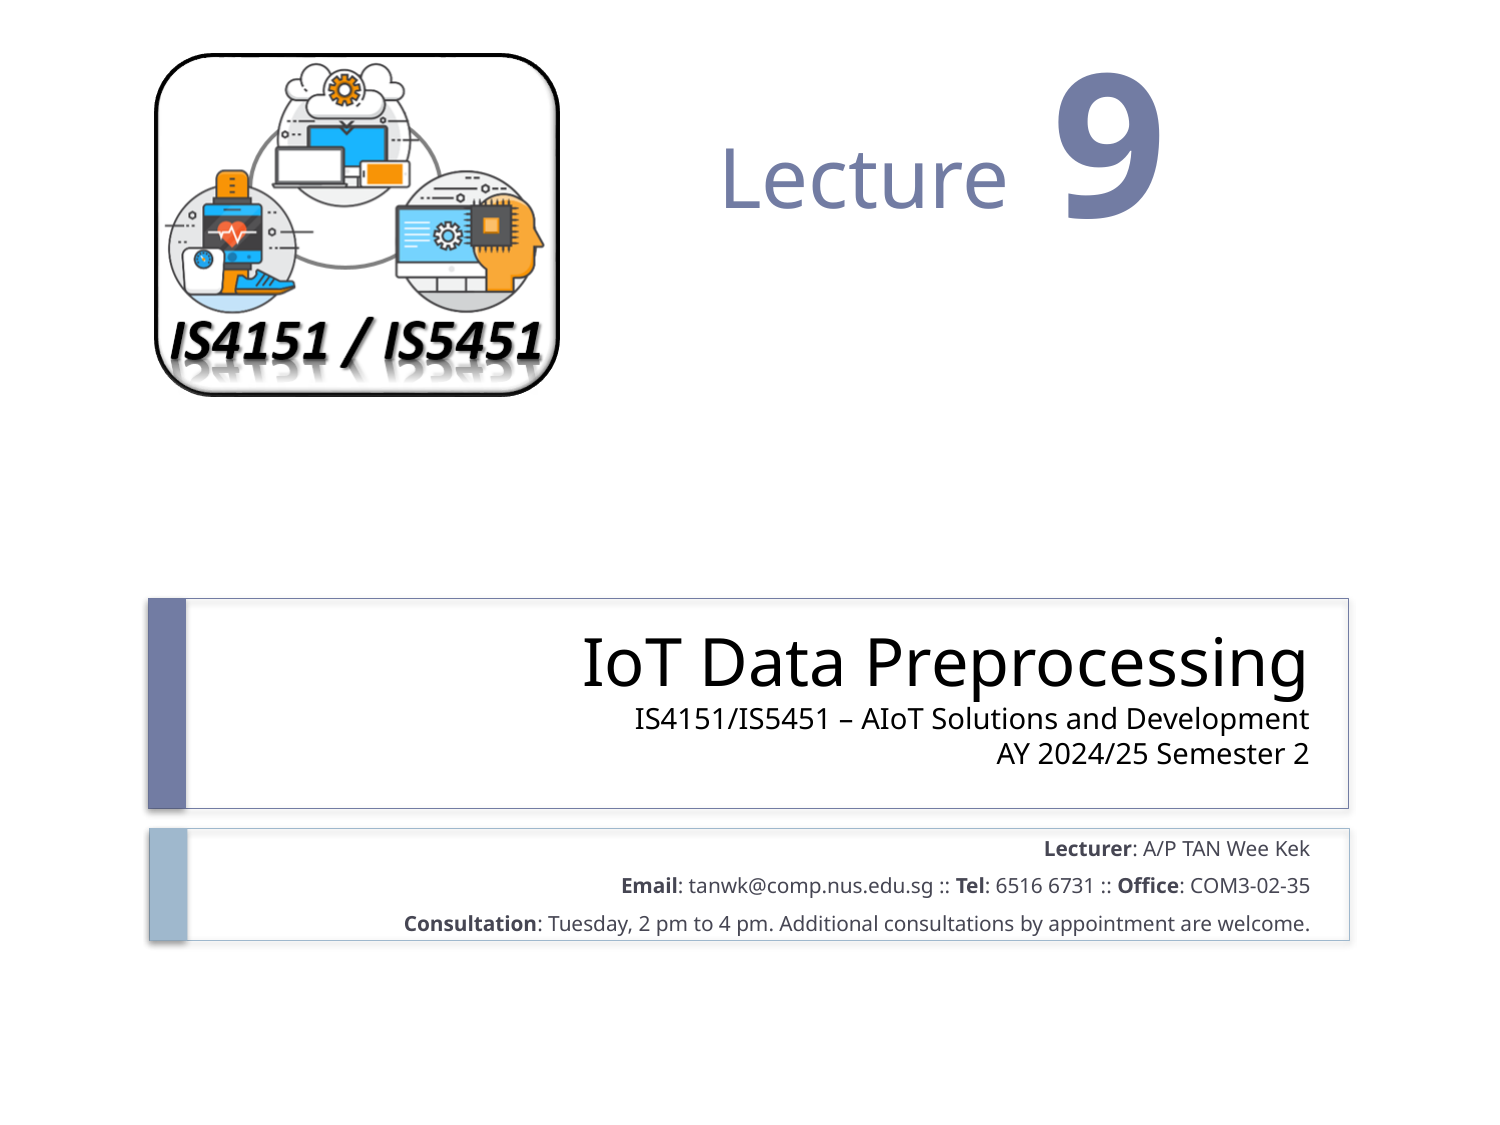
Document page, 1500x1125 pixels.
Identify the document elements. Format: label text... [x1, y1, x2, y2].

subtitle Lecturer: A/P TAN Wee Kek Email: tanwk@comp.nus.edu.sg :: Tel: 6516 6731 :: Office: COM3-02-35 Consultation: Tuesday, 2 pm to 4 pm. Additional consultations by appointment are welcome. [200, 828, 1325, 916]
text_box Lecture [637, 112, 1025, 238]
title IoT Data Preprocessing IS4151/IS5451 – AIoT Solutions and Development AY 2024/25 Semester 2 [200, 612, 1325, 800]
text_box 9 [1037, 50, 1350, 225]
picture [152, 51, 561, 399]
